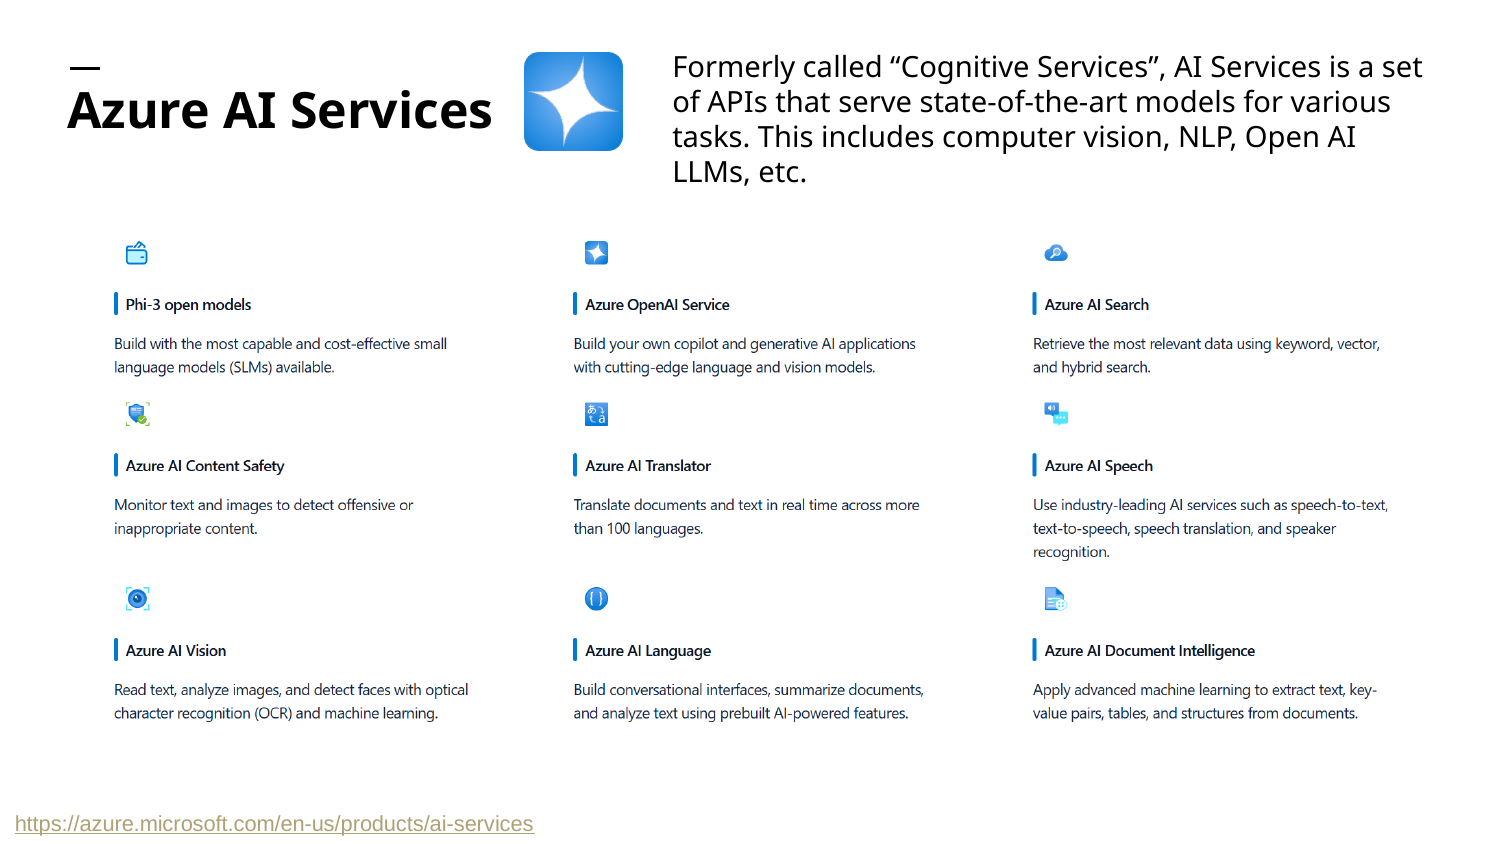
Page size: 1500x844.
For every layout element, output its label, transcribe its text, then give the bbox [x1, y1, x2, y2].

title Azure AI Services [52, 29, 545, 154]
text_box https://azure.microsoft.com/en-us/products/ai-services [0, 802, 750, 843]
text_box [87, 218, 1412, 735]
text_box Formerly called “Cognitive Services”, AI Services is a set of APIs that serve state-of-the-art models for various tasks. This includes computer vision, NLP, Open AI LLMs, etc. [657, 40, 1440, 196]
picture [524, 51, 624, 152]
